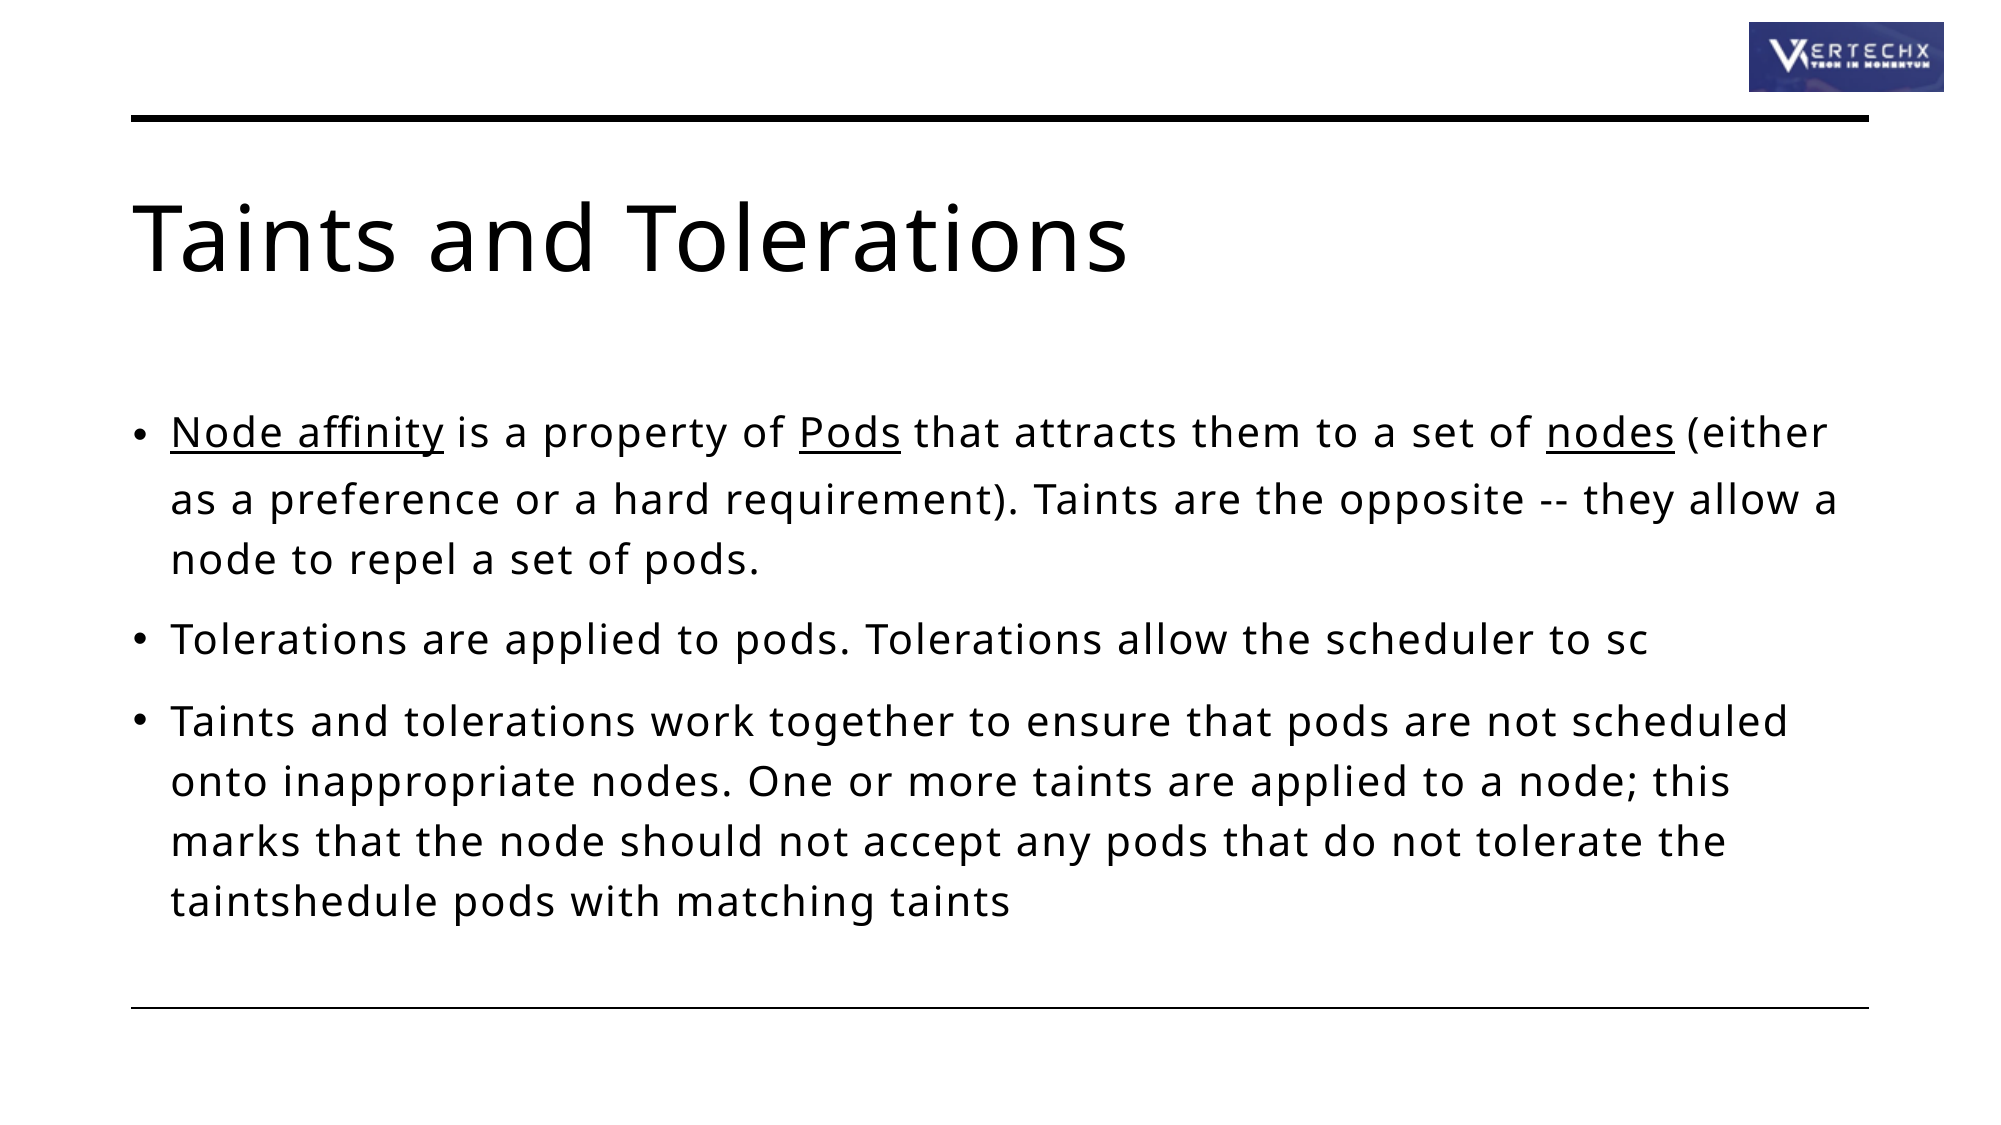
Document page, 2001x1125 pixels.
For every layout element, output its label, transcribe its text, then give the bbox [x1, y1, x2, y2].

title Taints and Tolerations [114, 151, 1869, 376]
list Node affinity is a property of Pods that attracts them to a set of nodes (either as a preference or a hard requirement). Taints are the opposite -- they allow a node to repel a set of pods. Tolerations are applied to pods. Tolerations allow the scheduler to sc Taints and tolerations work together to ensure that pods are not scheduled onto inappropriate nodes. One or more taints are applied to a node; this marks that the node should not accept any pods that do not tolerate the taintshedule pods with matching taints [114, 376, 1869, 973]
picture [1749, 22, 1944, 92]
